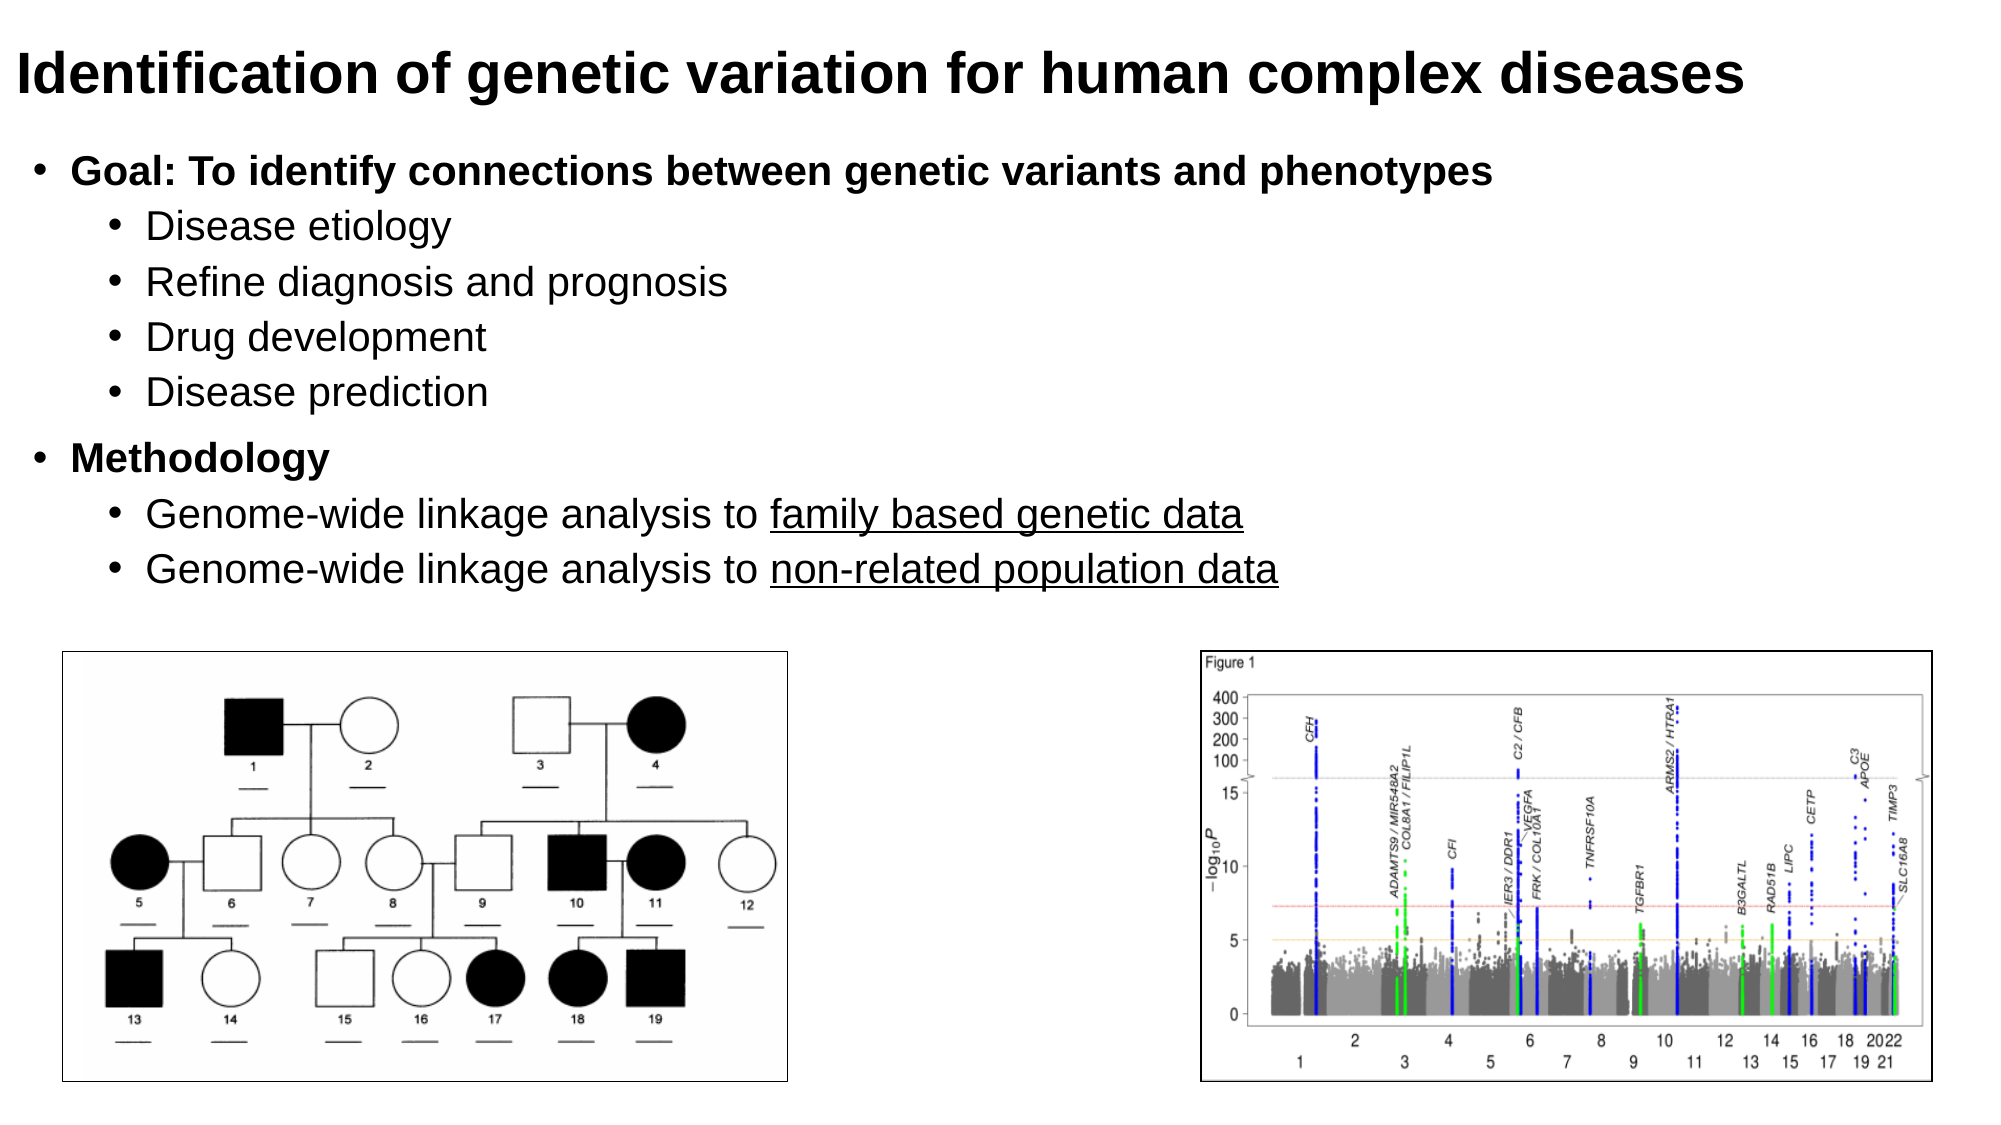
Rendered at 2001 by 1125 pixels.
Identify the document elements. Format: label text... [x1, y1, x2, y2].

text_box Identification of genetic variation for human complex diseases [2, 28, 2000, 113]
picture [62, 651, 788, 1081]
text_box Goal: To identify connections between genetic variants and phenotypes Disease etiology Refine diagnosis and prognosis Drug development Disease prediction Methodology Genome-wide linkage analysis to family based genetic data Genome-wide linkage analysis to non-related population data [18, 141, 2000, 1125]
picture [1201, 651, 1932, 1081]
